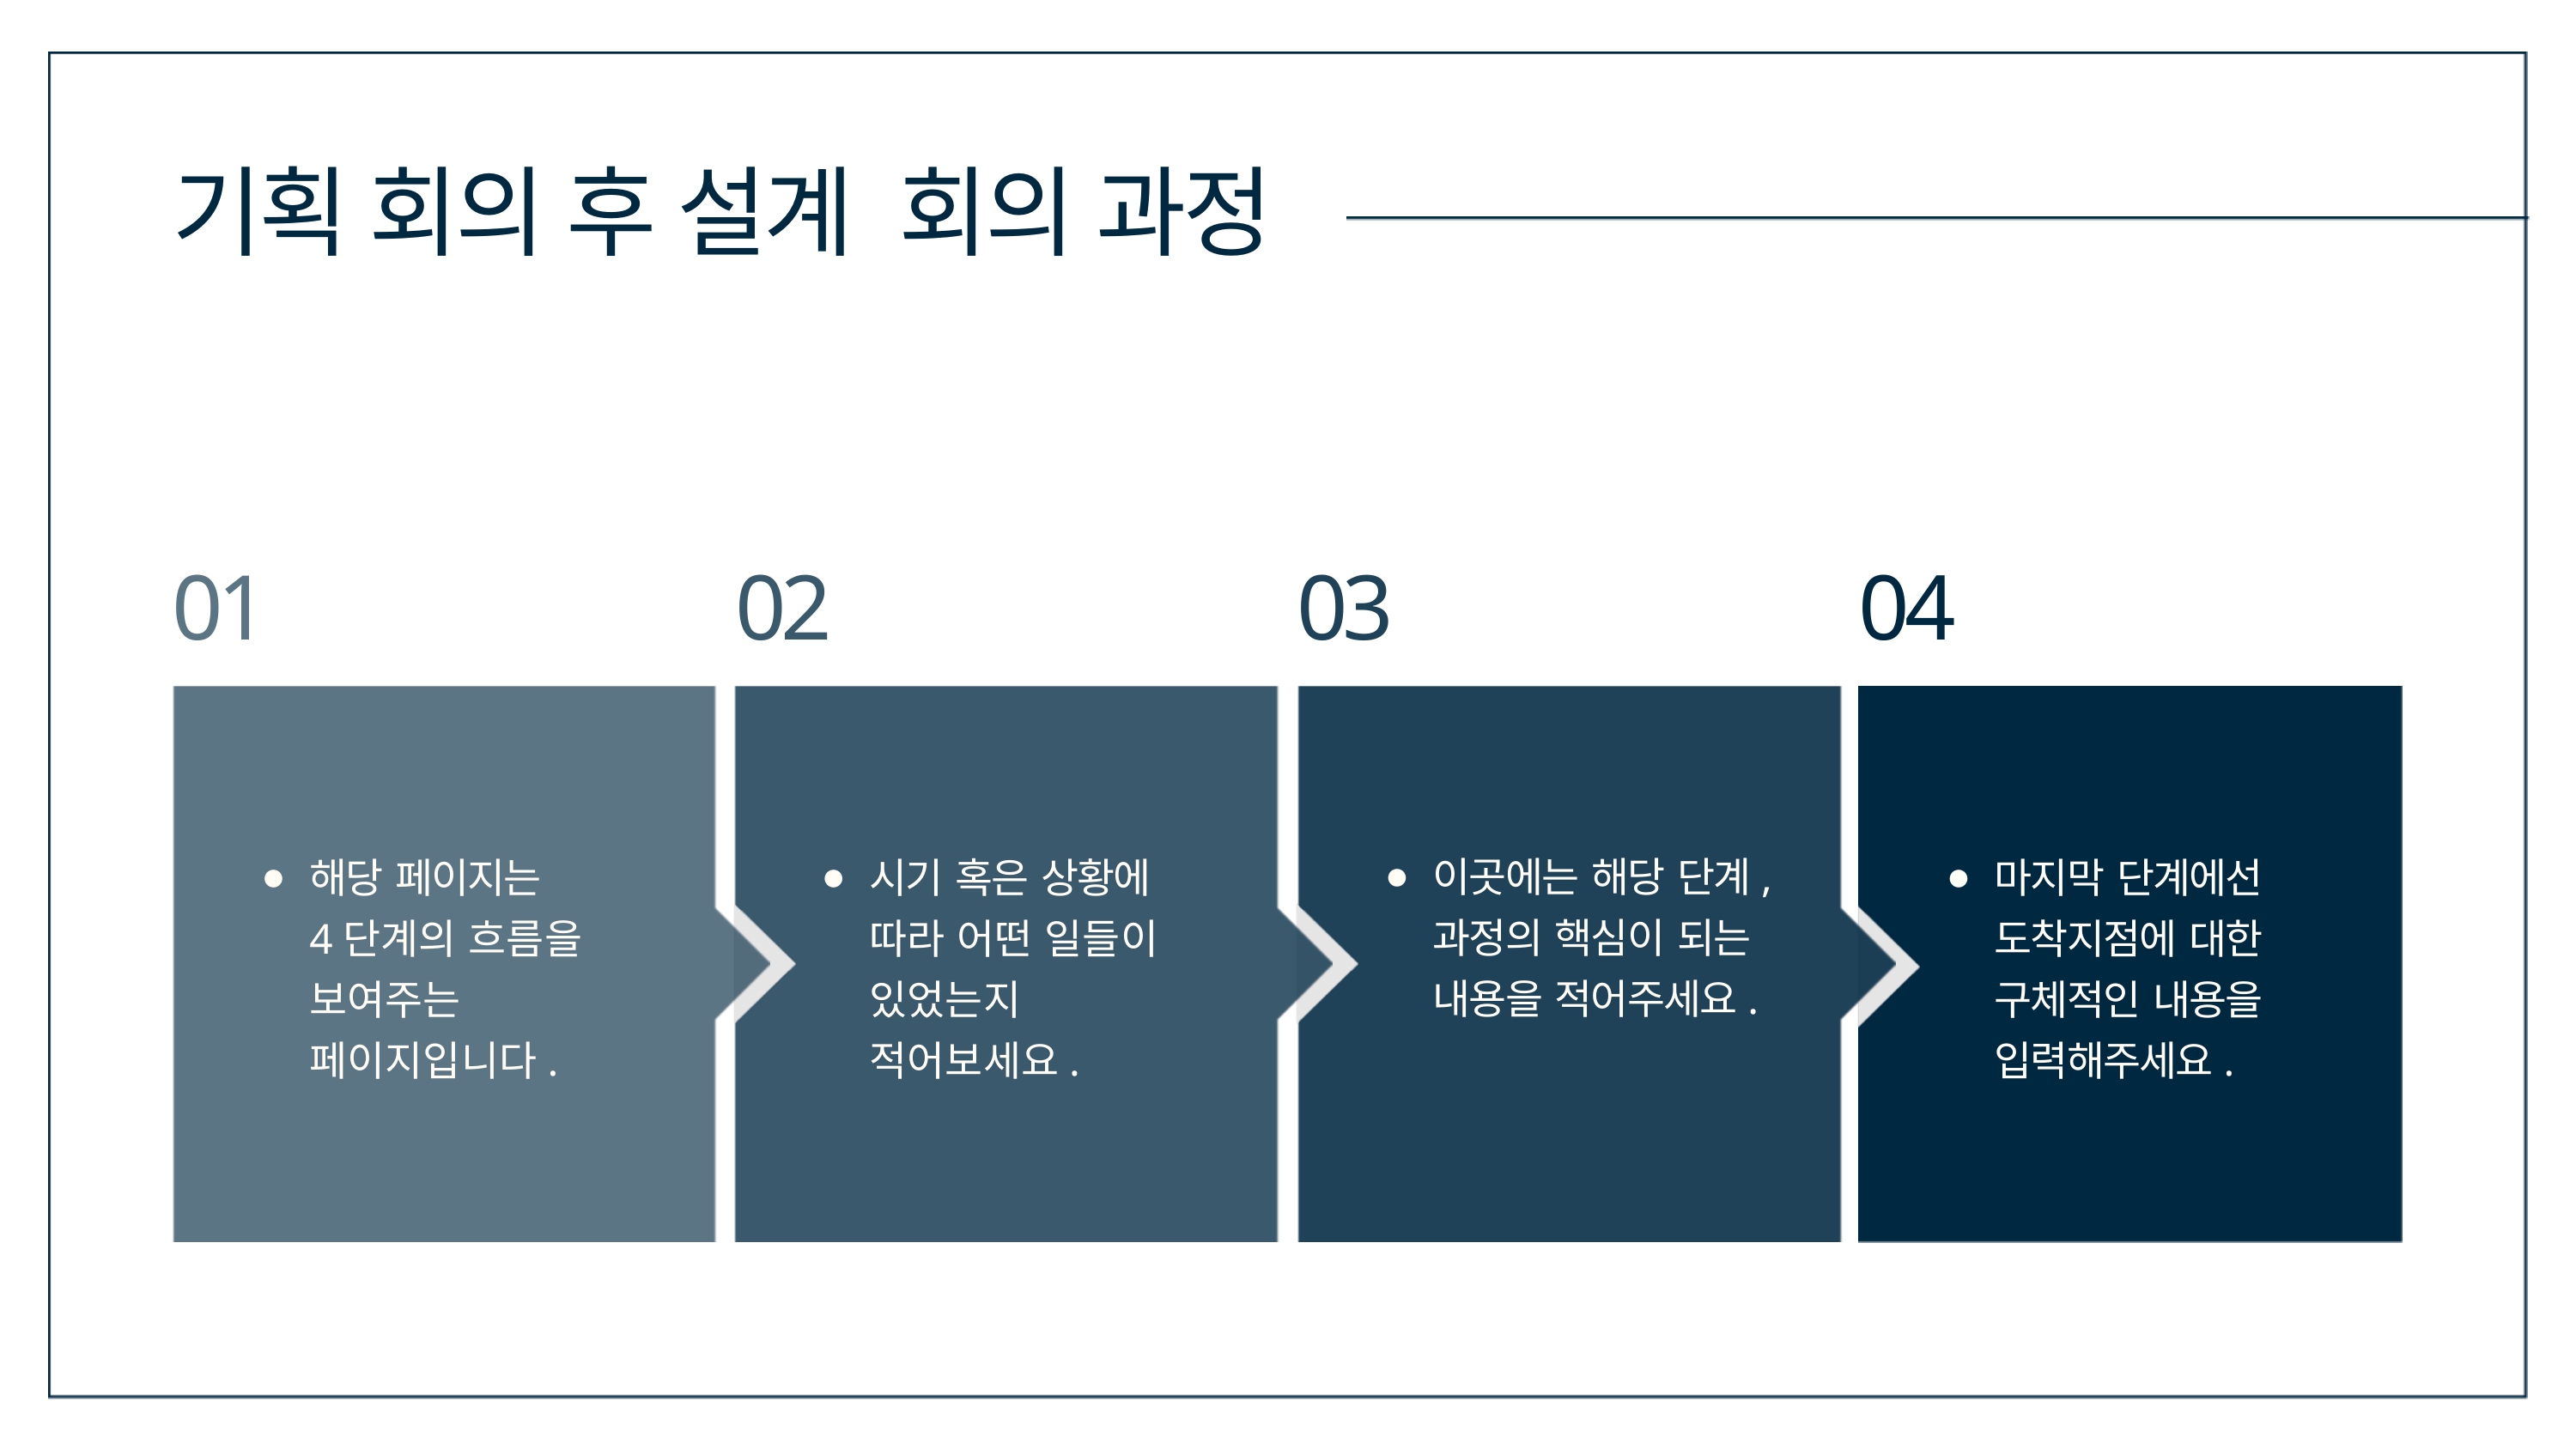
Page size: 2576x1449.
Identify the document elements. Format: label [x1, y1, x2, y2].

picture [48, 52, 2530, 1399]
